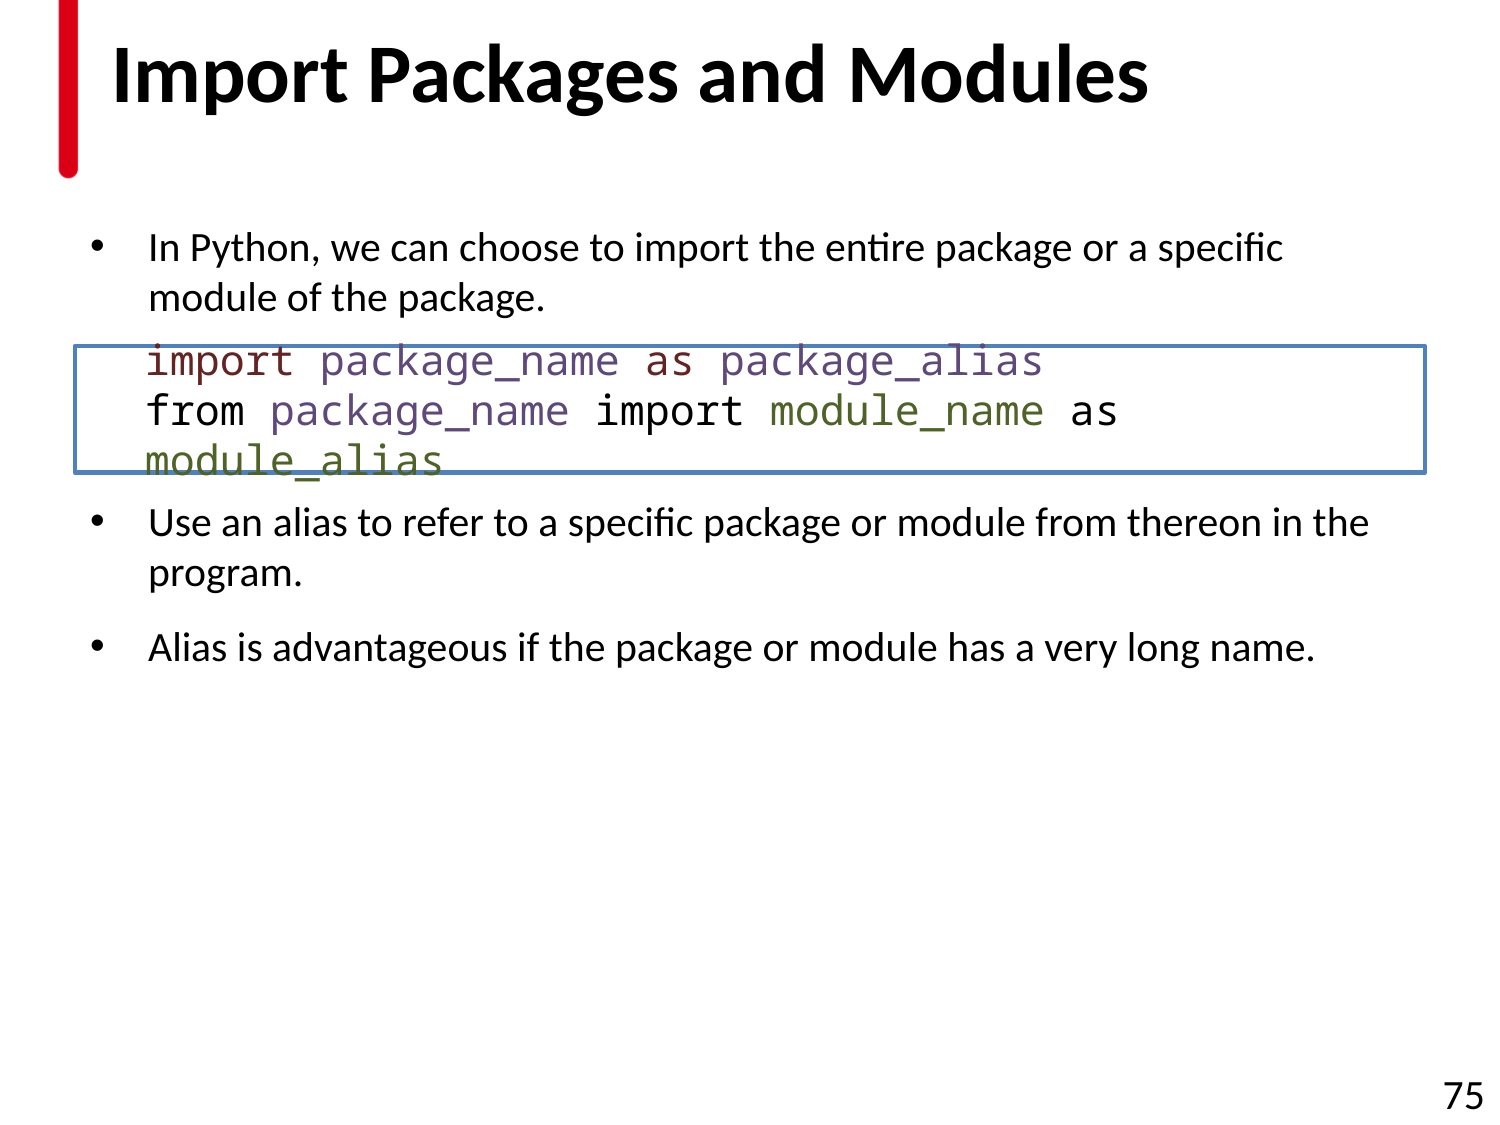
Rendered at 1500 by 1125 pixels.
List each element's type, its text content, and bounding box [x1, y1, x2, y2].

list In Python, we can choose to import the entire package or a specific module of the package. Use an alias to refer to a specific package or module from thereon in the program. Alias is advantageous if the package or module has a very long name. [75, 475, 1425, 978]
title Import Packages and Modules [96, 0, 1425, 138]
list In Python, we can choose to import the entire package or a specific module of the package. Use an alias to refer to a specific package or module from thereon in the program. Alias is advantageous if the package or module has a very long name. [75, 212, 1425, 344]
text_box import package_name as package_alias from package_name import module_name as module_alias [73, 344, 1427, 475]
picture [57, 0, 81, 200]
